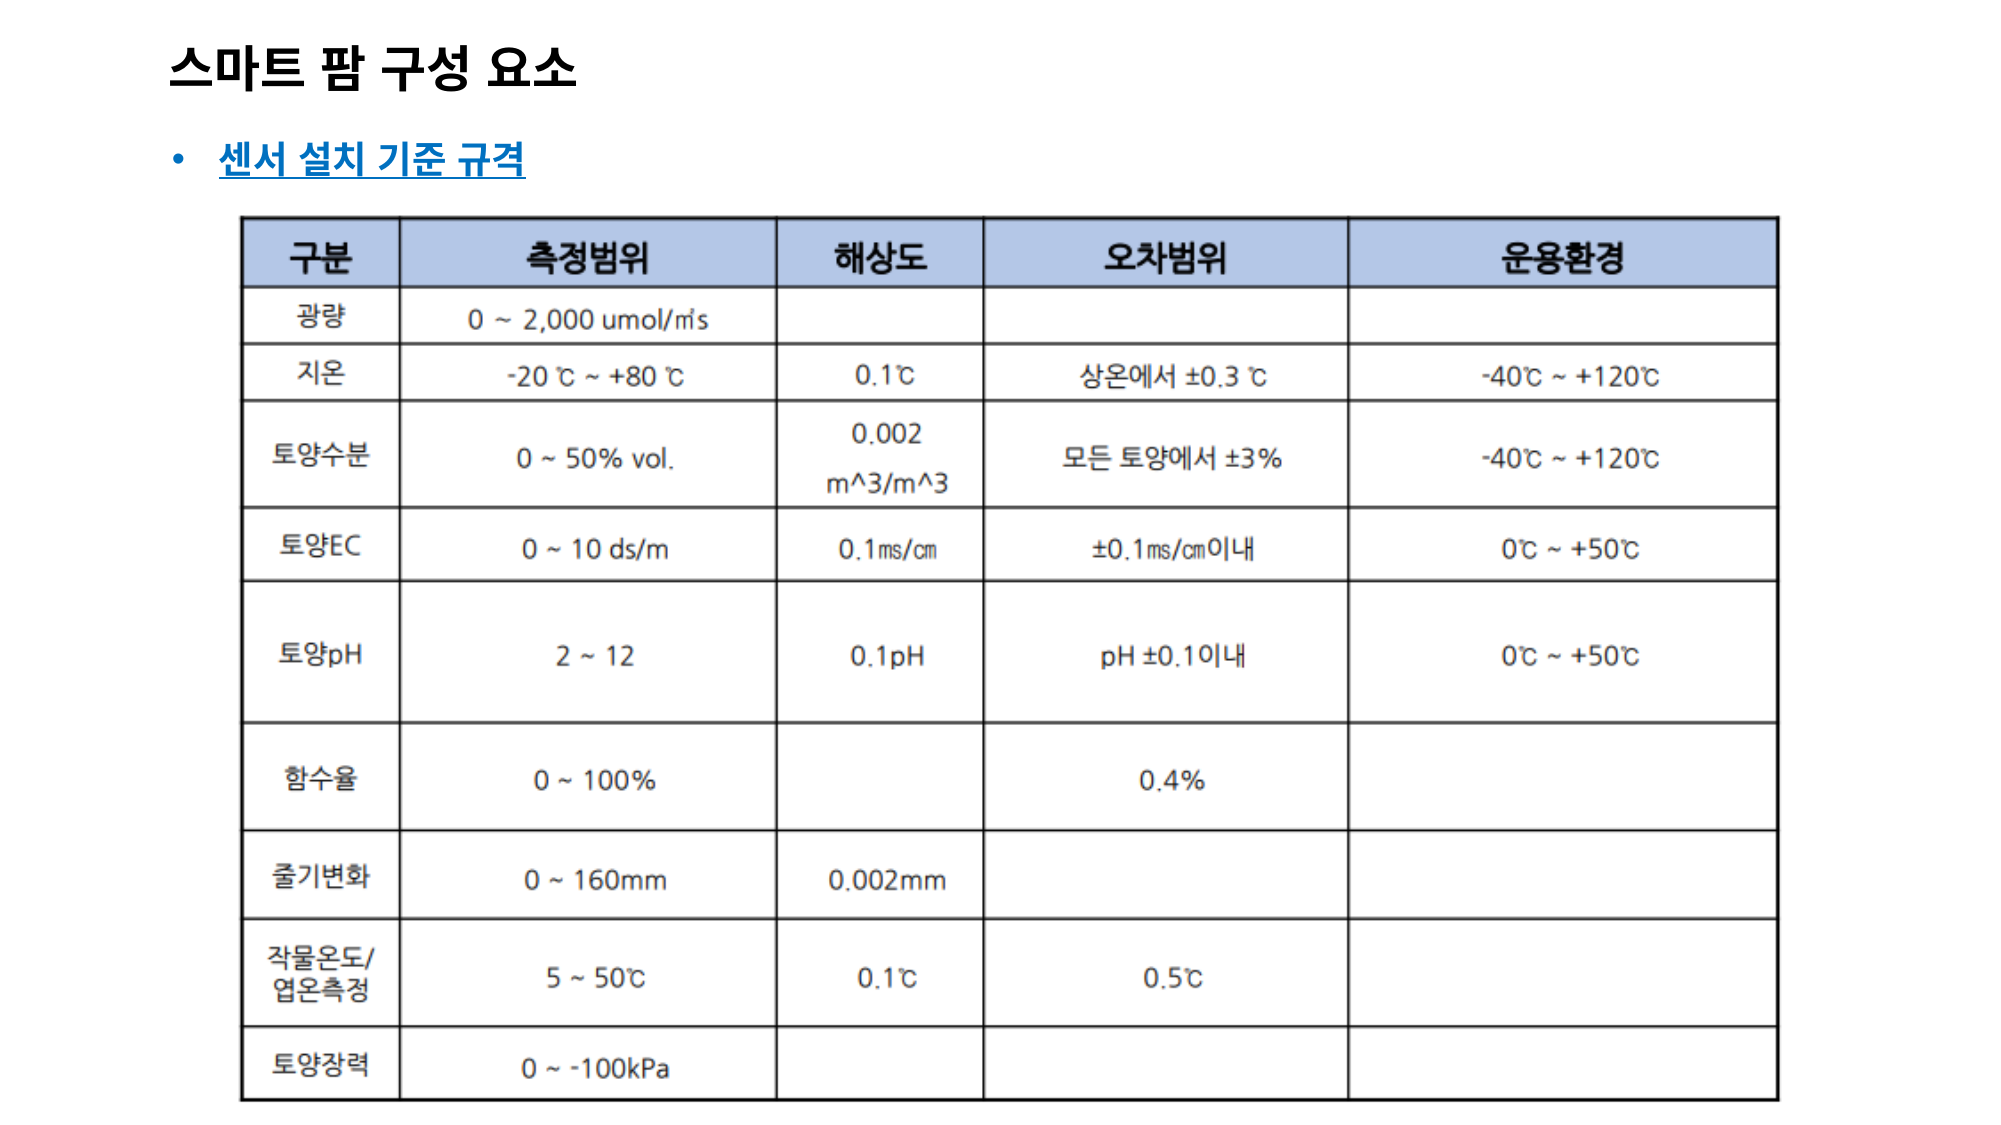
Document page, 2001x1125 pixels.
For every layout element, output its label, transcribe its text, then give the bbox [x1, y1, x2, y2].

text_box 스마트 팜 구성 요소 [153, 30, 594, 106]
picture [232, 209, 1787, 1111]
text_box 센서 설치 기준 규격 [157, 106, 618, 189]
